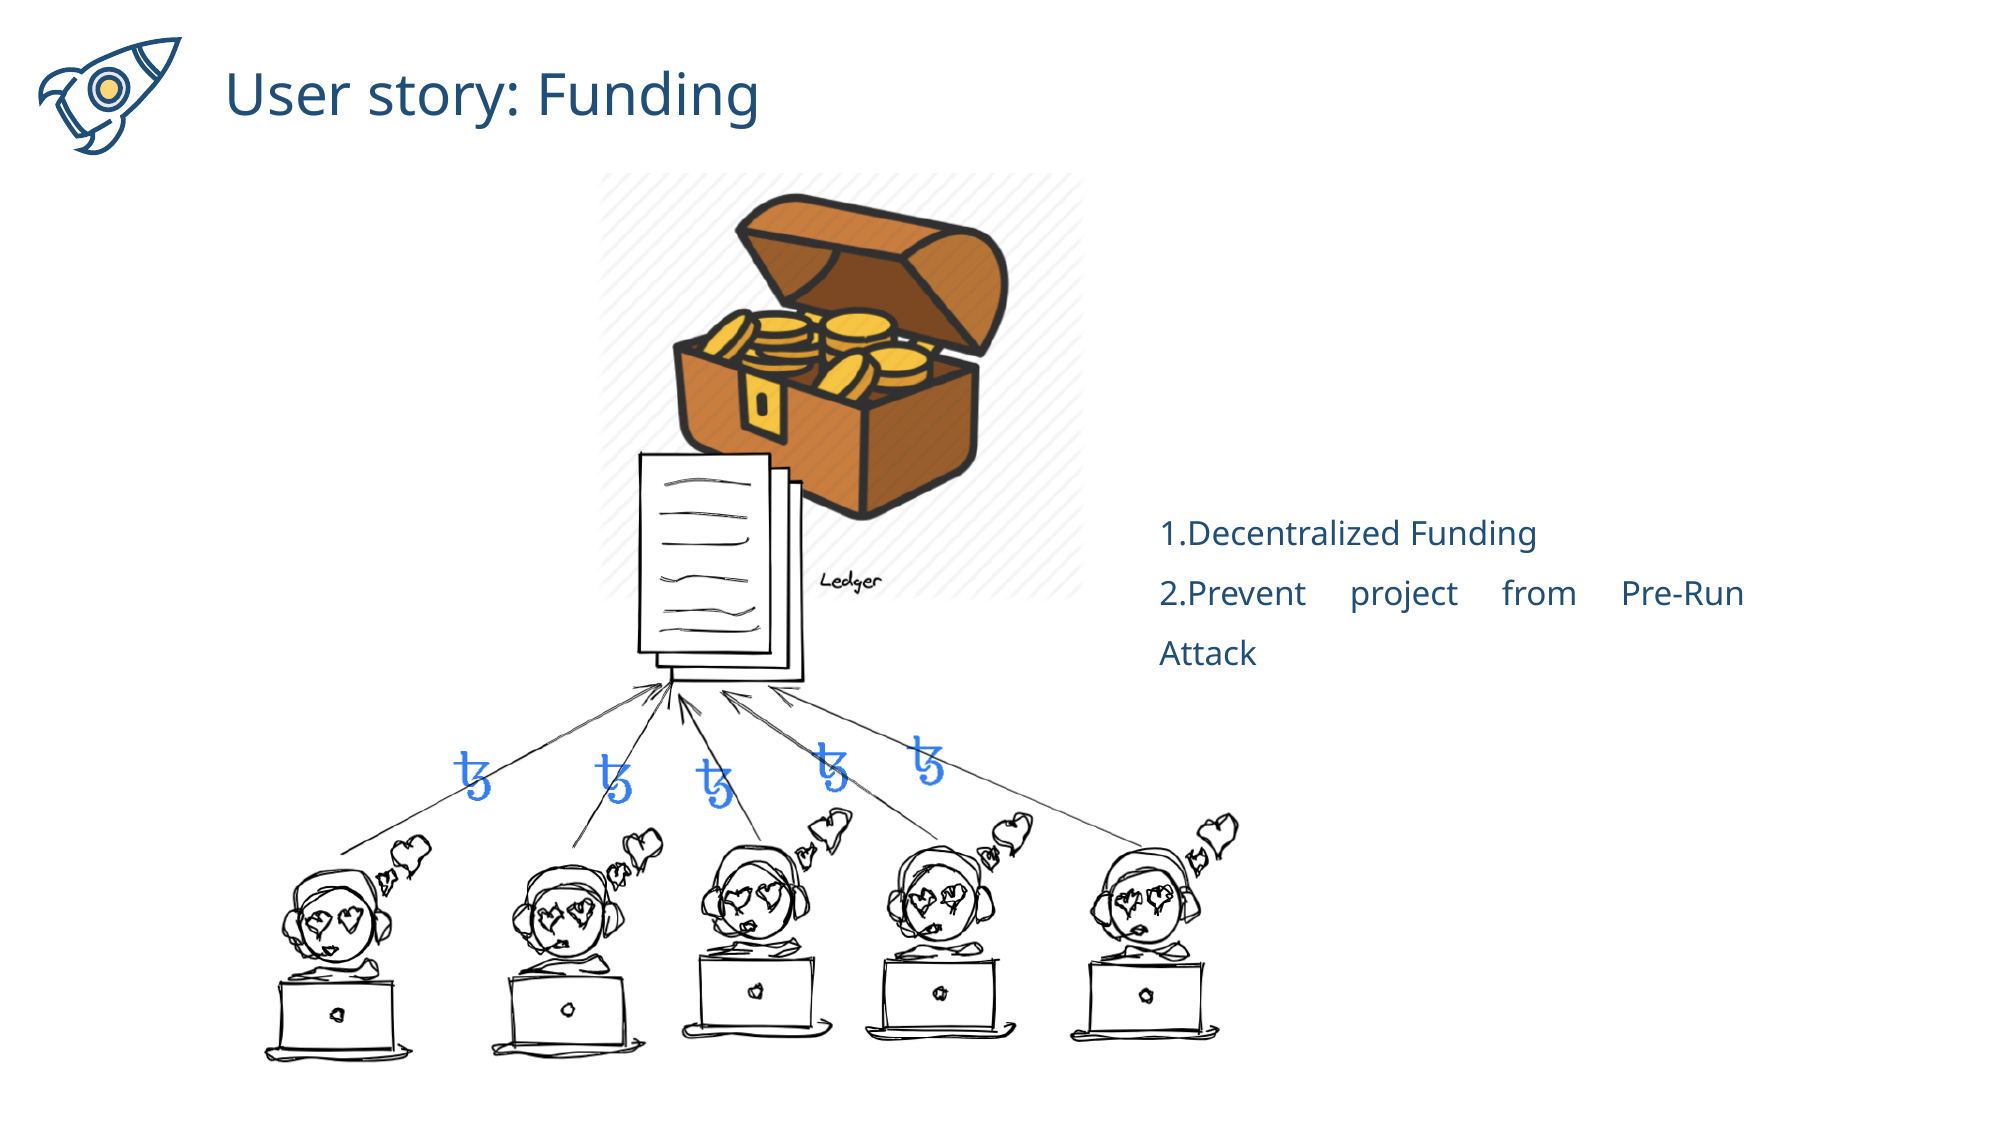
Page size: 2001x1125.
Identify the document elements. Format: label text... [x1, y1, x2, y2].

text_box User story: Funding [217, 49, 1186, 135]
text_box 1.Decentralized Funding 2.Prevent project from Pre-Run Attack [1500, 484, 1753, 739]
picture [79, 173, 1500, 1068]
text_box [25, 0, 179, 169]
